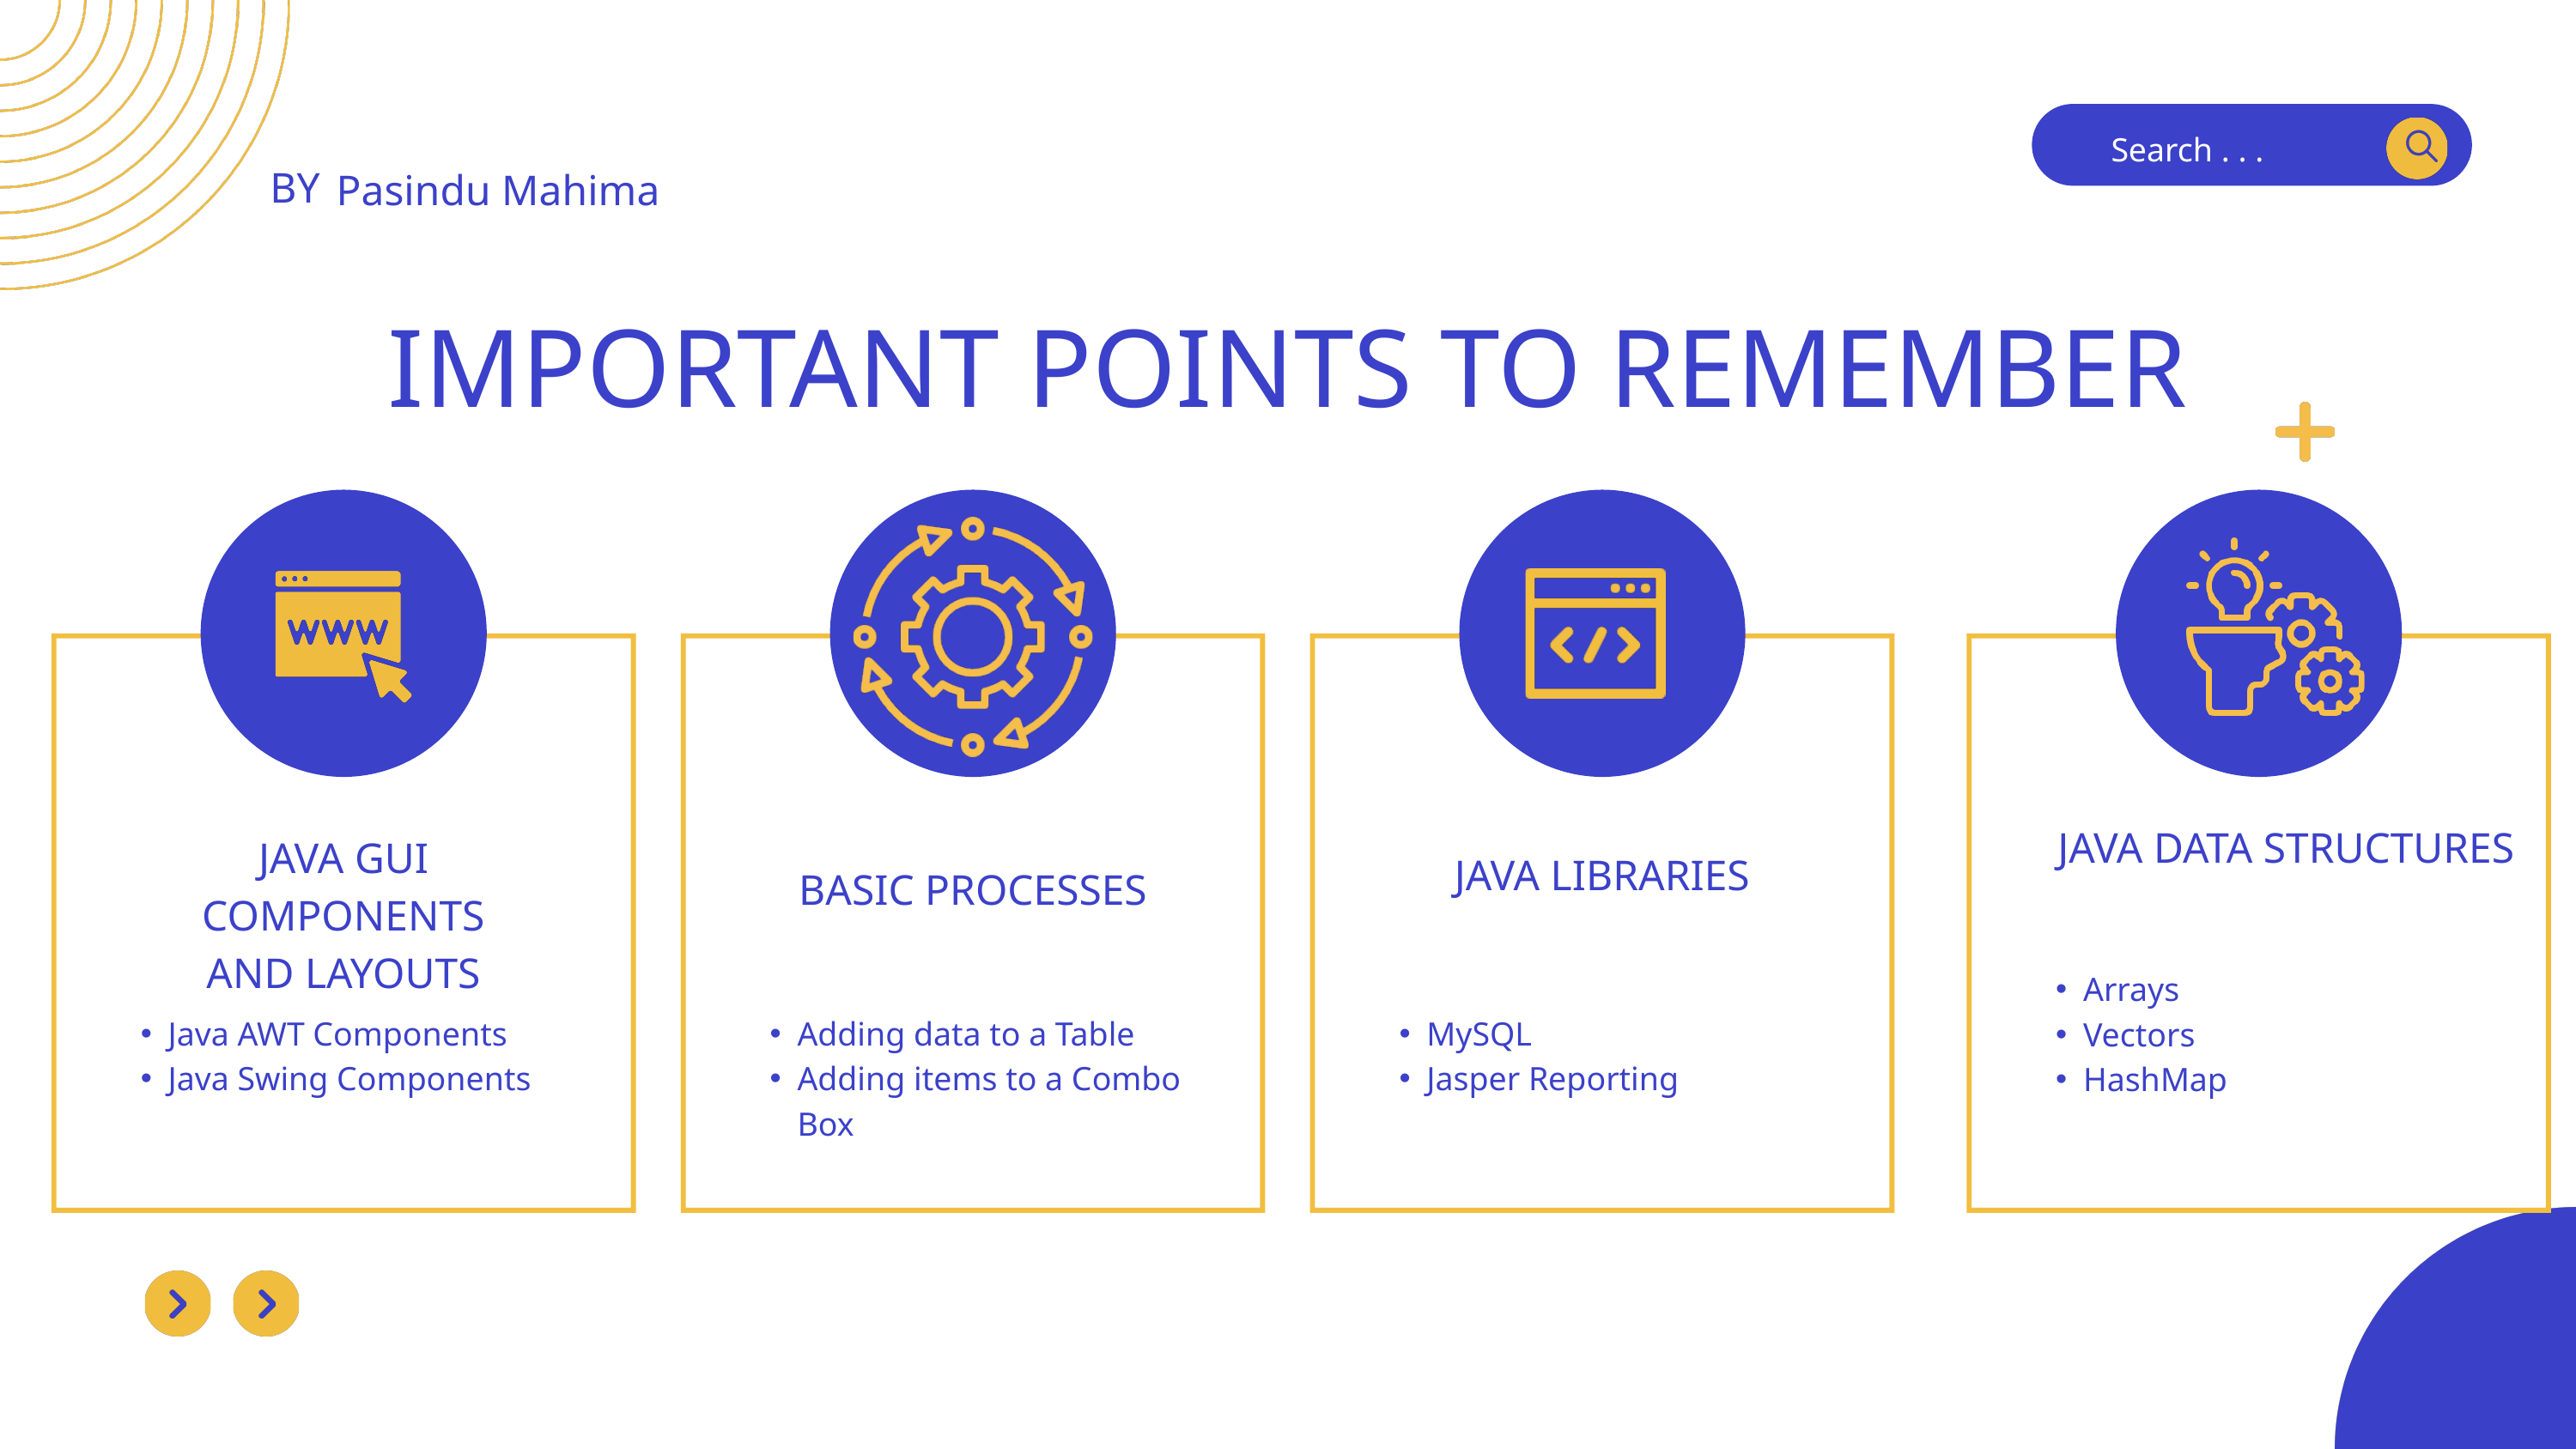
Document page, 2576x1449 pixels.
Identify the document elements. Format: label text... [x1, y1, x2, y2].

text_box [1458, 489, 1747, 778]
text_box [169, 1289, 187, 1319]
text_box Pasindu Mahima [336, 156, 741, 215]
text_box [233, 1270, 300, 1337]
text_box [2275, 402, 2336, 462]
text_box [829, 489, 1117, 778]
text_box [1966, 633, 2552, 1213]
text_box [144, 1270, 211, 1337]
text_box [199, 489, 488, 778]
text_box IMPORTANT POINTS TO REMEMBER [366, 311, 2210, 429]
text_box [51, 633, 636, 1213]
text_box [2405, 129, 2438, 162]
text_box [2115, 489, 2403, 778]
text_box BY [112, 154, 320, 212]
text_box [680, 633, 1266, 1213]
text_box Search . . . [2111, 129, 2291, 168]
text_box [1309, 633, 1895, 1213]
text_box [0, 0, 290, 290]
text_box [2335, 1207, 2576, 1449]
text_box [258, 1289, 276, 1319]
text_box [2386, 118, 2448, 179]
